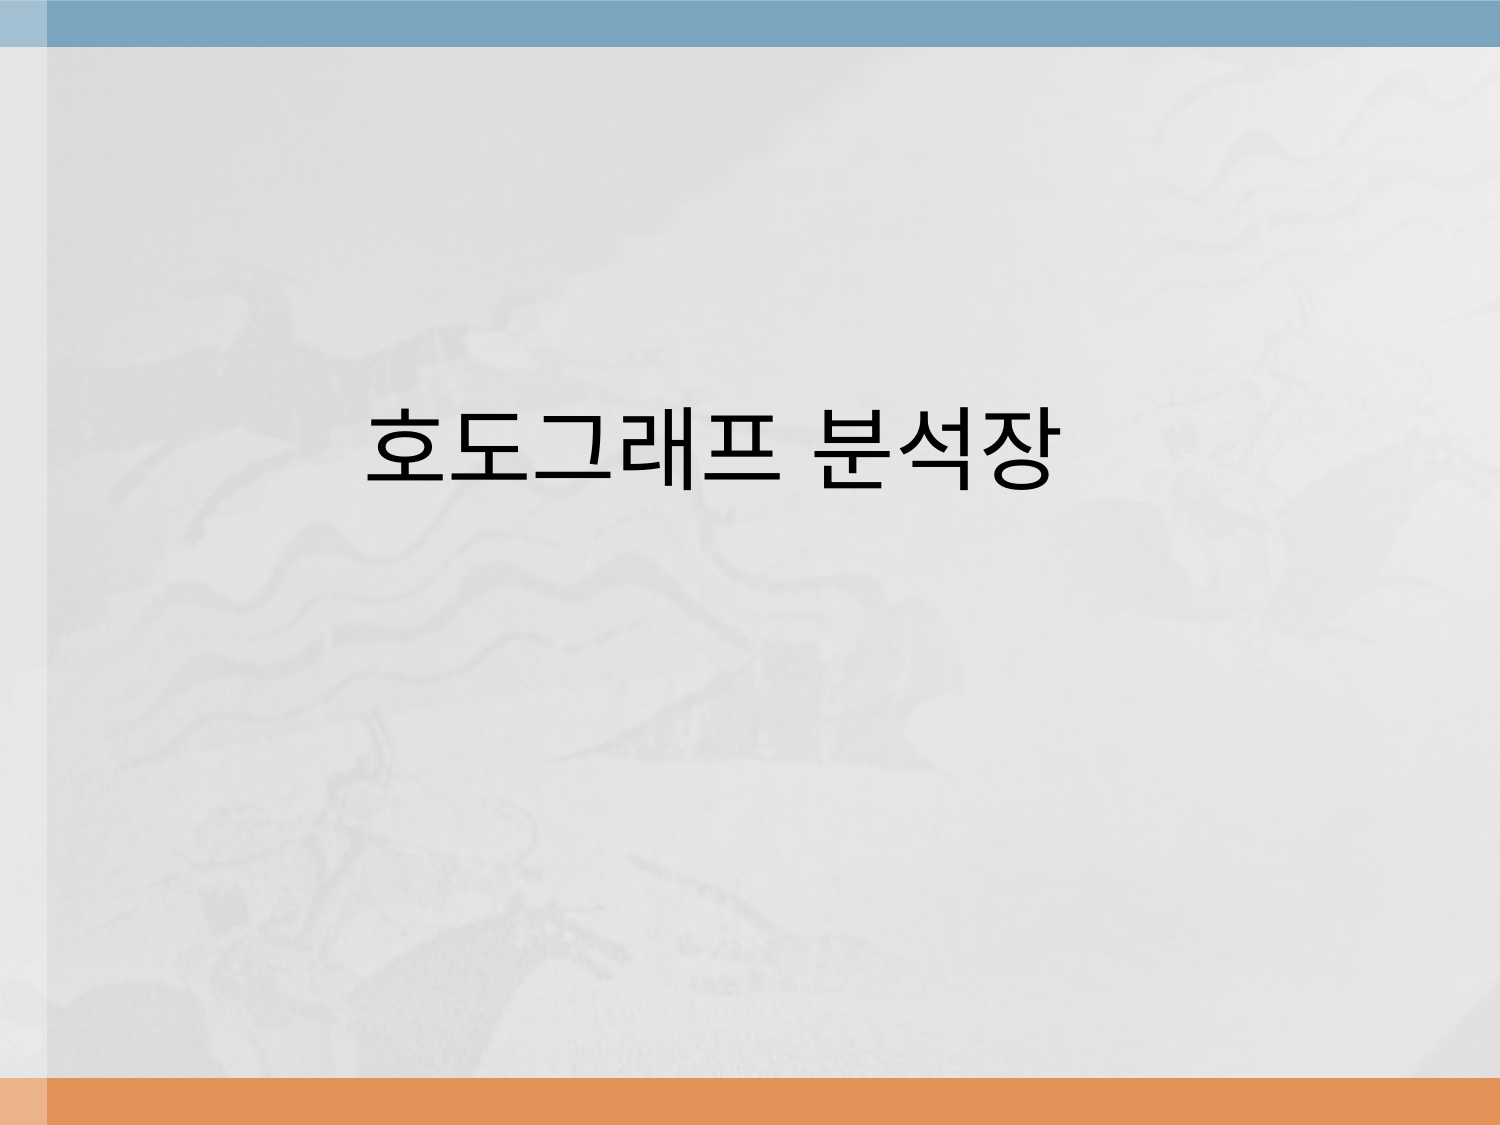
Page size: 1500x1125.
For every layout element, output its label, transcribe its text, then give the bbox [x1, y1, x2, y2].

text_box 호도그래프 분석장 [348, 384, 1258, 509]
